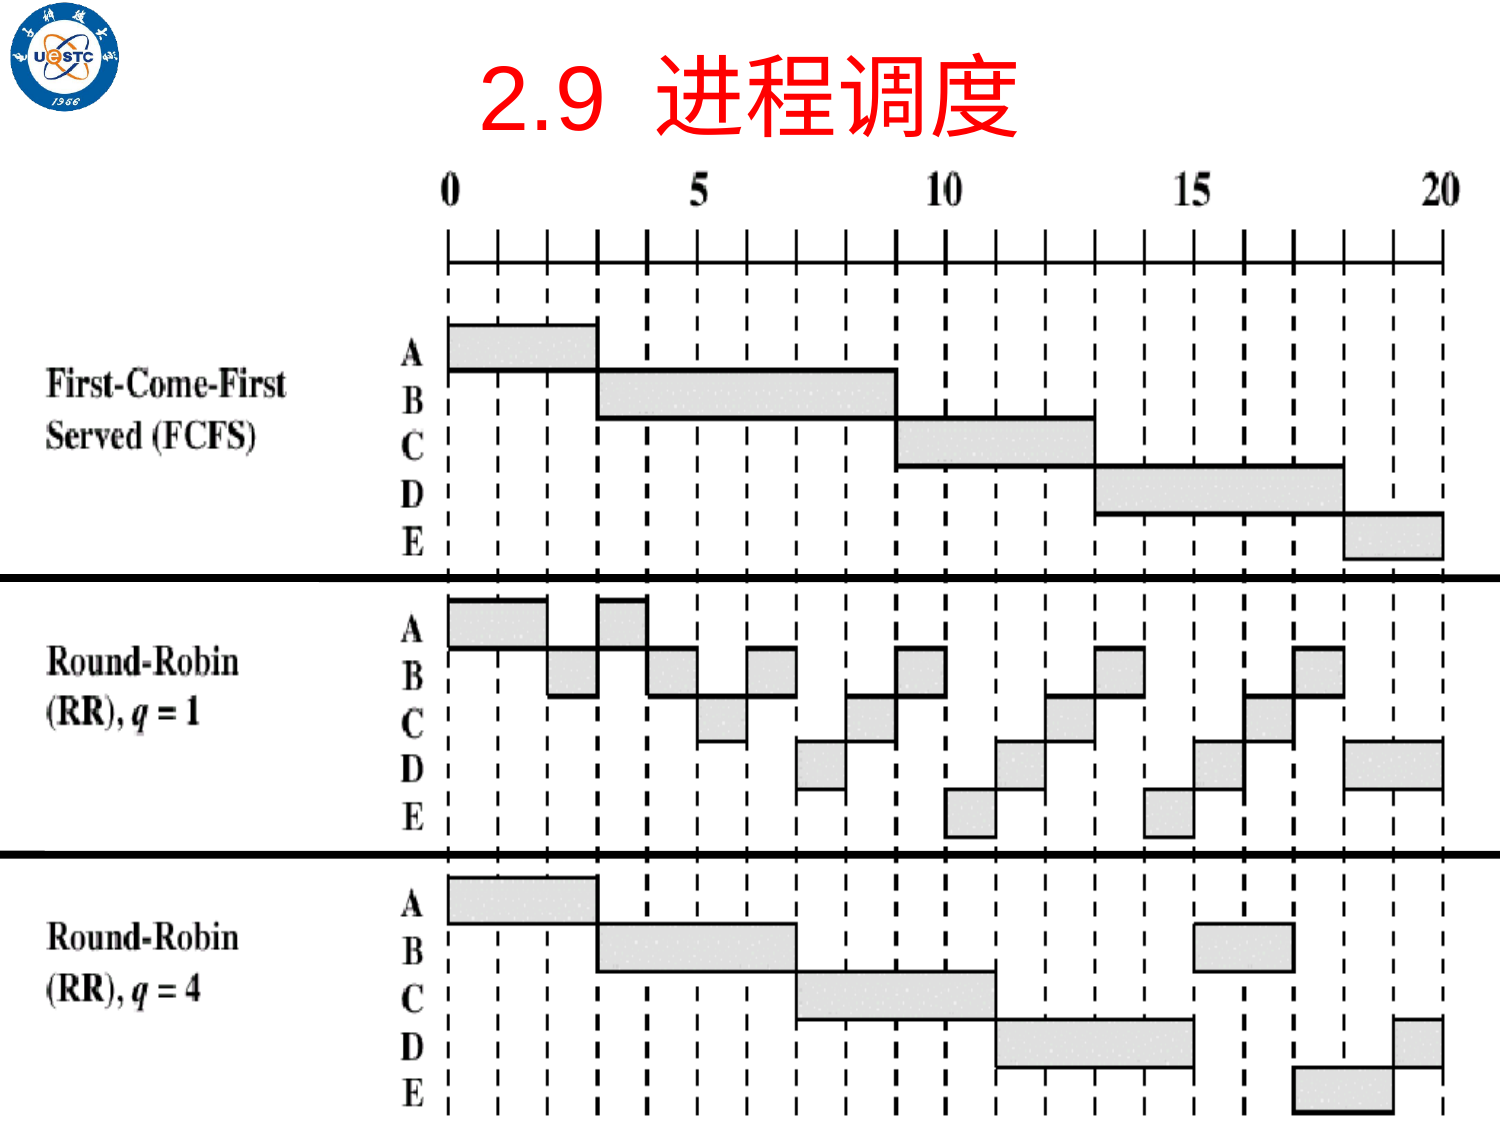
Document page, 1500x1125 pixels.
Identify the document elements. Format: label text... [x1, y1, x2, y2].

title 2.9 进程调度 [0, 0, 1500, 147]
picture [0, 147, 1500, 1125]
